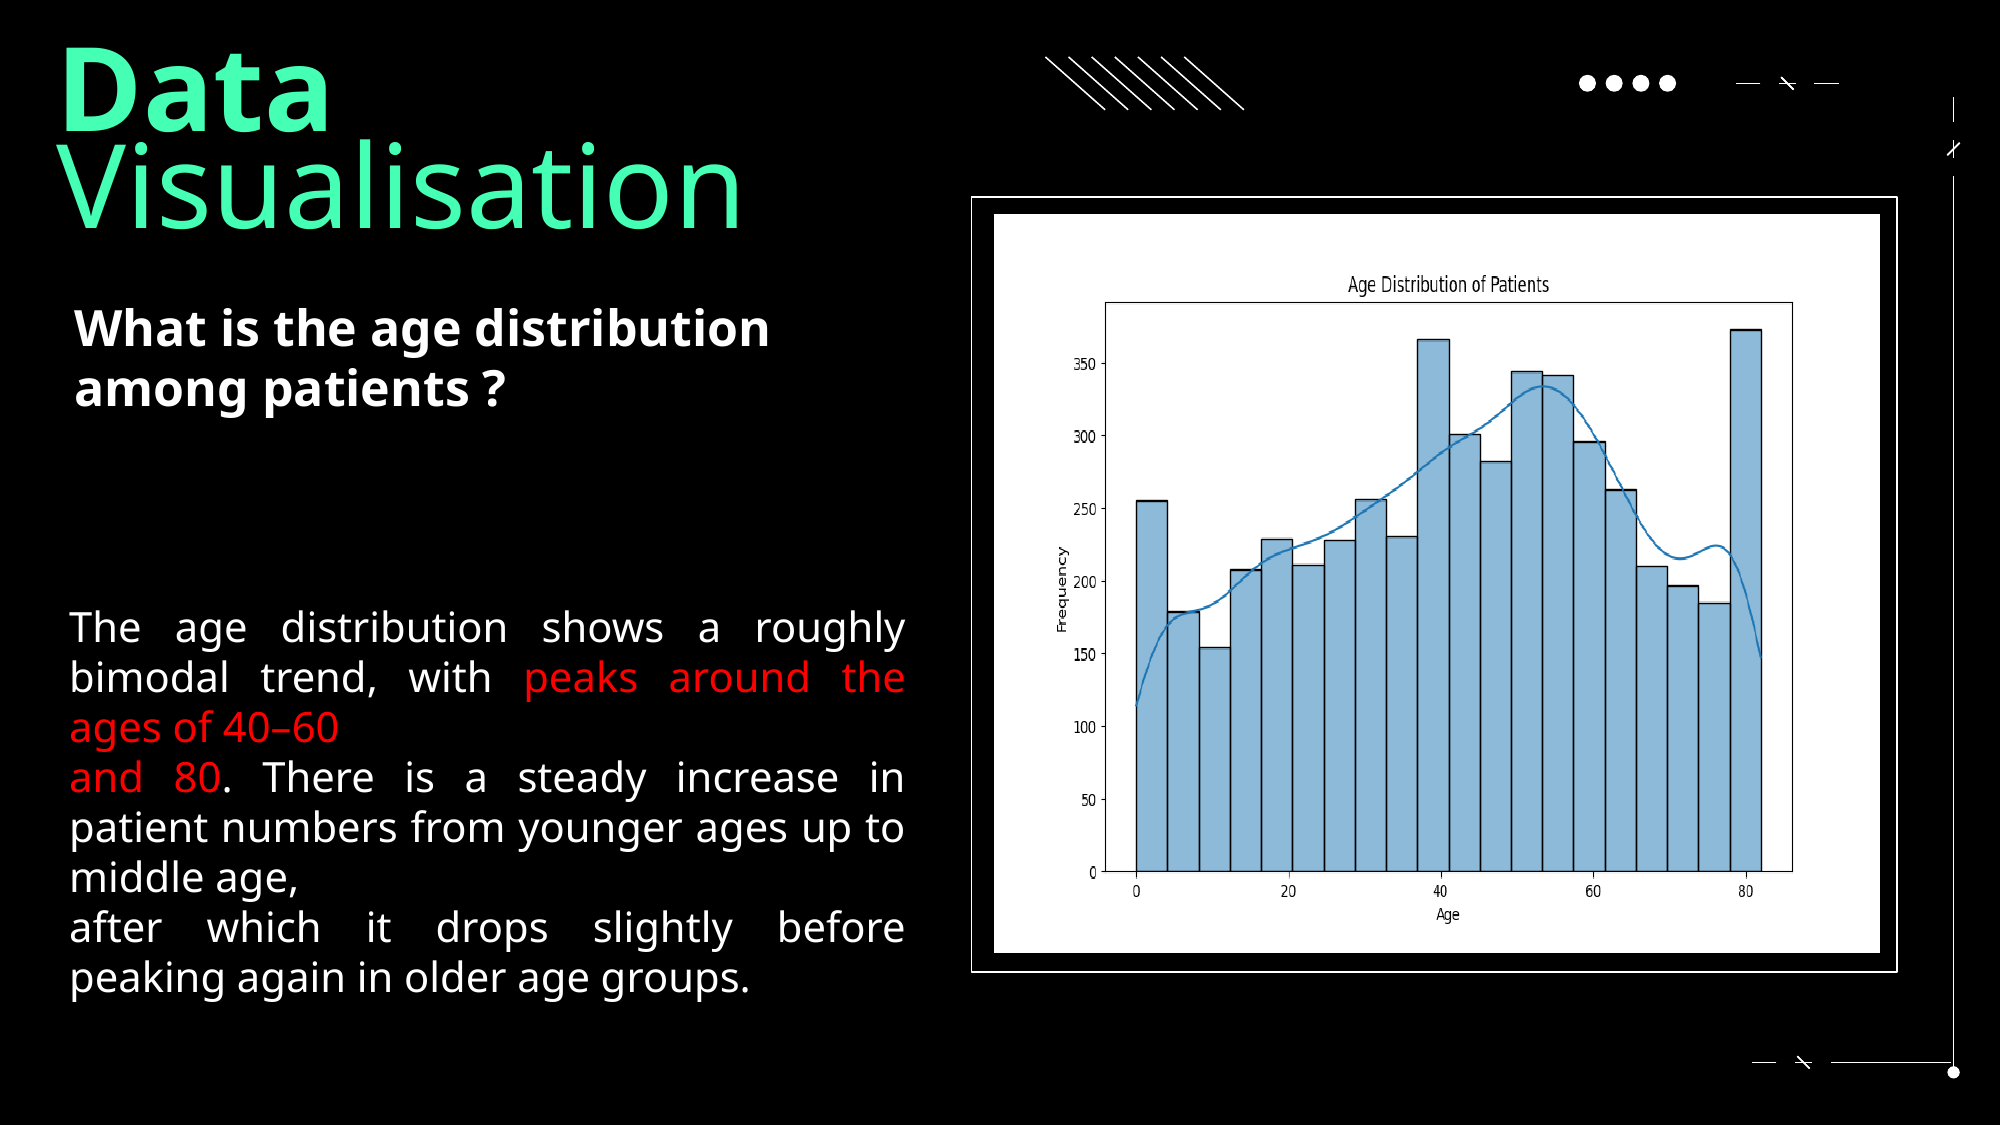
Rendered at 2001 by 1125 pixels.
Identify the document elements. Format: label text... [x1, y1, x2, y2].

text_box The age distribution shows a roughly bimodal trend, with peaks around the ages of 40–60 and 80. There is a steady increase in patient numbers from younger ages up to middle age, after which it drops slightly before peaking again in older age groups. [54, 593, 921, 1008]
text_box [1579, 71, 1840, 96]
text_box [971, 196, 1897, 972]
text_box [1045, 56, 1244, 110]
list What is the age distribution among patients ? [54, 276, 847, 437]
title Data Visualisation [36, 40, 979, 261]
picture [994, 214, 1880, 953]
